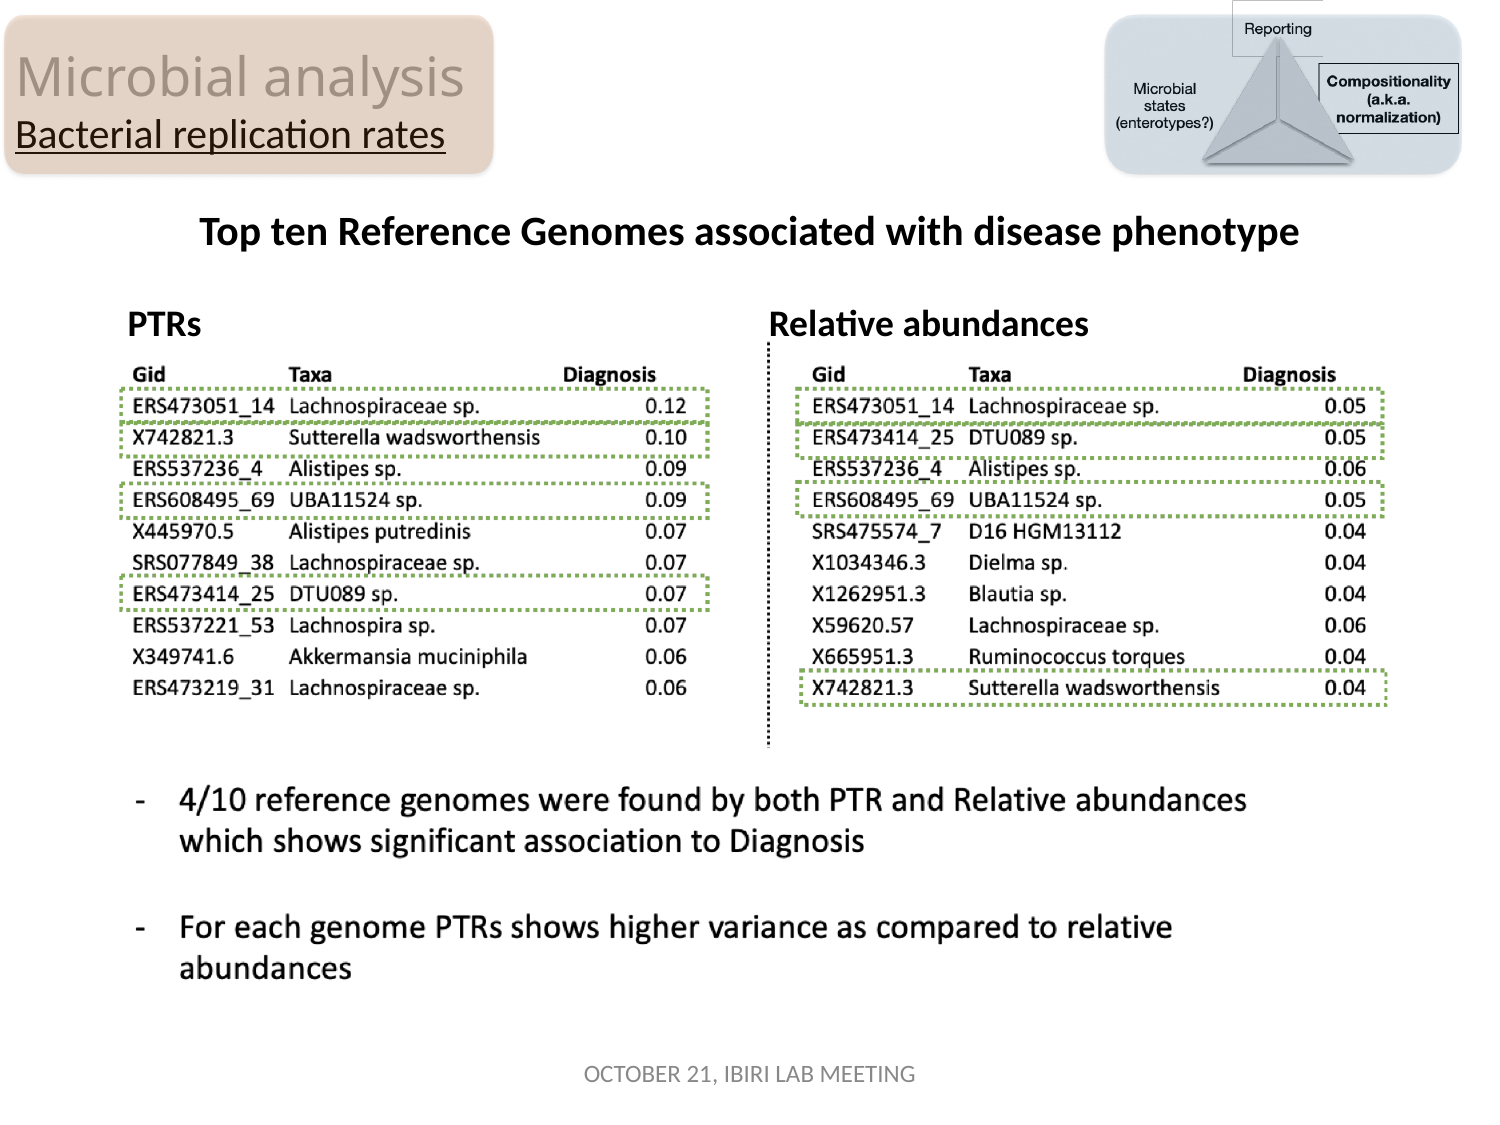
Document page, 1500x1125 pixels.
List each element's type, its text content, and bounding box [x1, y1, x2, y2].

footer OCTOBER 21, IBIRI LAB MEETING [496, 1042, 1004, 1103]
text_box PTRs [112, 291, 218, 341]
text_box Relative abundances [753, 291, 1107, 340]
text_box Top ten Reference Genomes associated with disease phenotype [138, 195, 1362, 261]
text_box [1100, 0, 1466, 182]
picture [112, 341, 1388, 1011]
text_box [0, 12, 508, 182]
